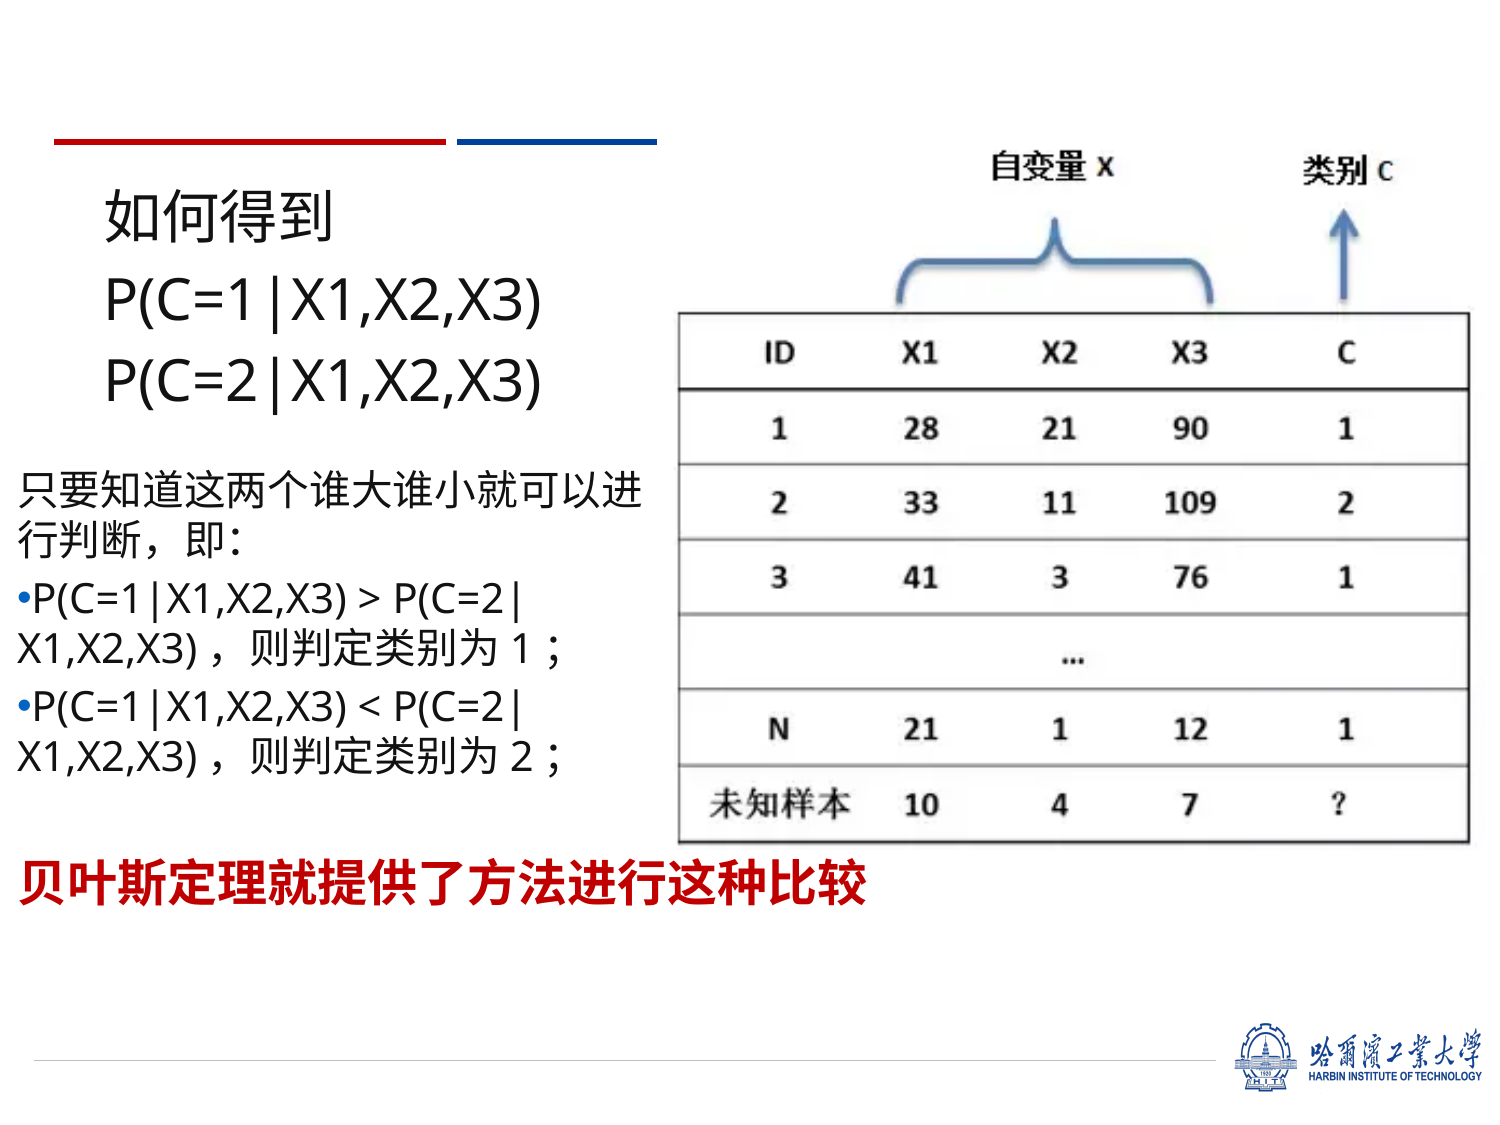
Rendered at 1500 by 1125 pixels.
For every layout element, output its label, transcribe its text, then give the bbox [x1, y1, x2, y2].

picture [657, 125, 1500, 863]
picture [1204, 1023, 1482, 1094]
text_box 如何得到 P(C=1|X1,X2,X3) P(C=2|X1,X2,X3) [88, 172, 657, 421]
text_box 贝叶斯定理就提供了方法进行这种比较 [2, 843, 889, 919]
text_box 只要知道这两个谁大谁小就可以进行判断，即： P(C=1|X1,X2,X3) > P(C=2|X1,X2,X3)，则判定类别为1； P(C=1|X1,X2,X3) < P(C=2|X1,X2,X3)，则判定类别为2； [2, 456, 657, 788]
